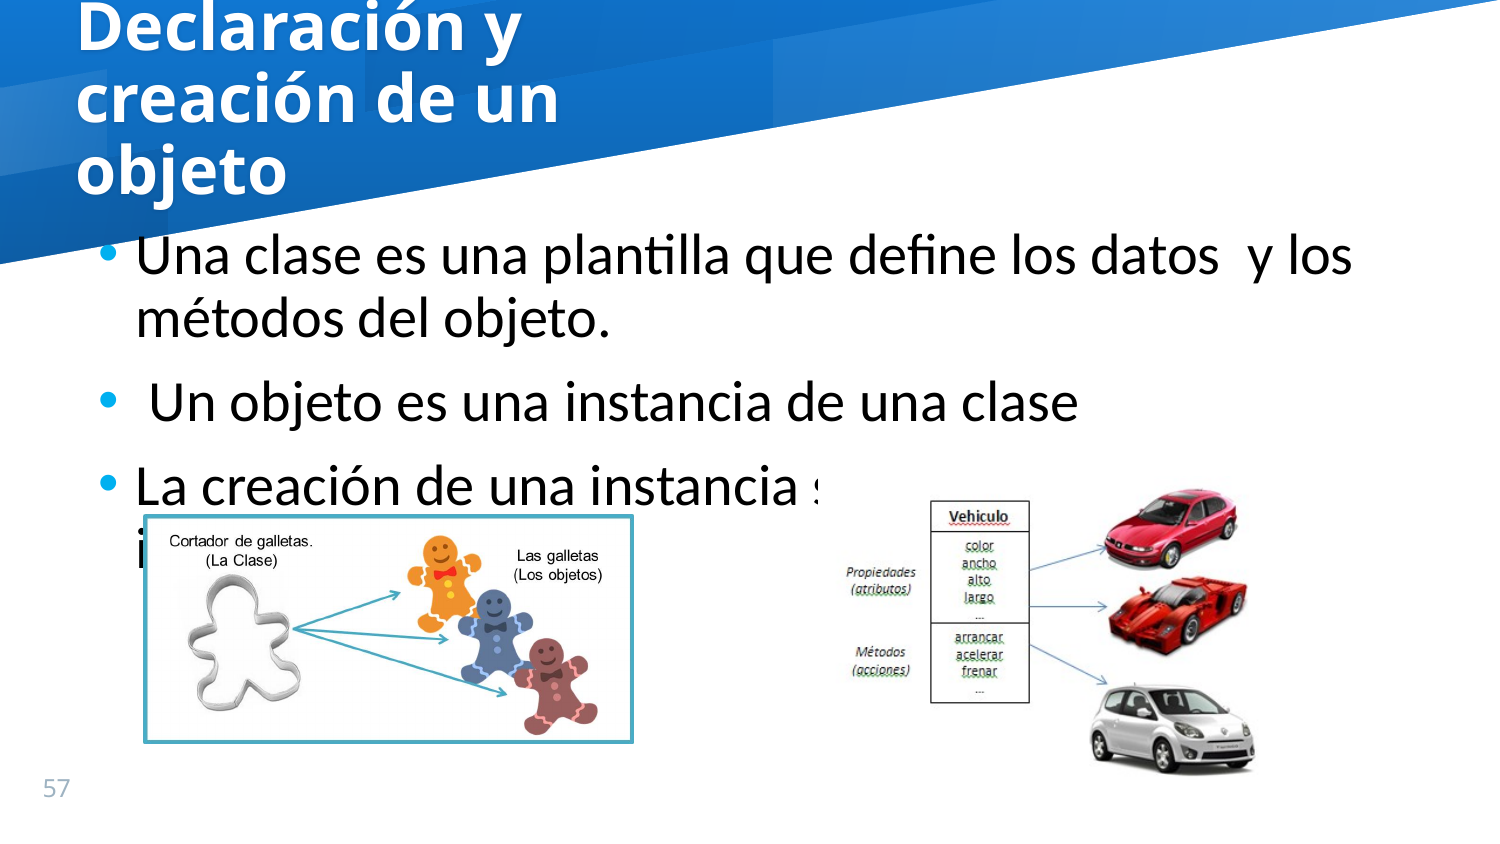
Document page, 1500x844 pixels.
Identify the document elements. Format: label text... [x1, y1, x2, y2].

title Declaración y creación de un objeto [60, 19, 710, 182]
picture [818, 476, 1265, 782]
list Una clase es una plantilla que define los datos y los métodos del objeto. Un objeto es una instancia de una clase La creación de una instancia se conoce como instanciación. [83, 216, 1478, 695]
picture [143, 514, 634, 744]
slide_number 57 [42, 766, 122, 807]
